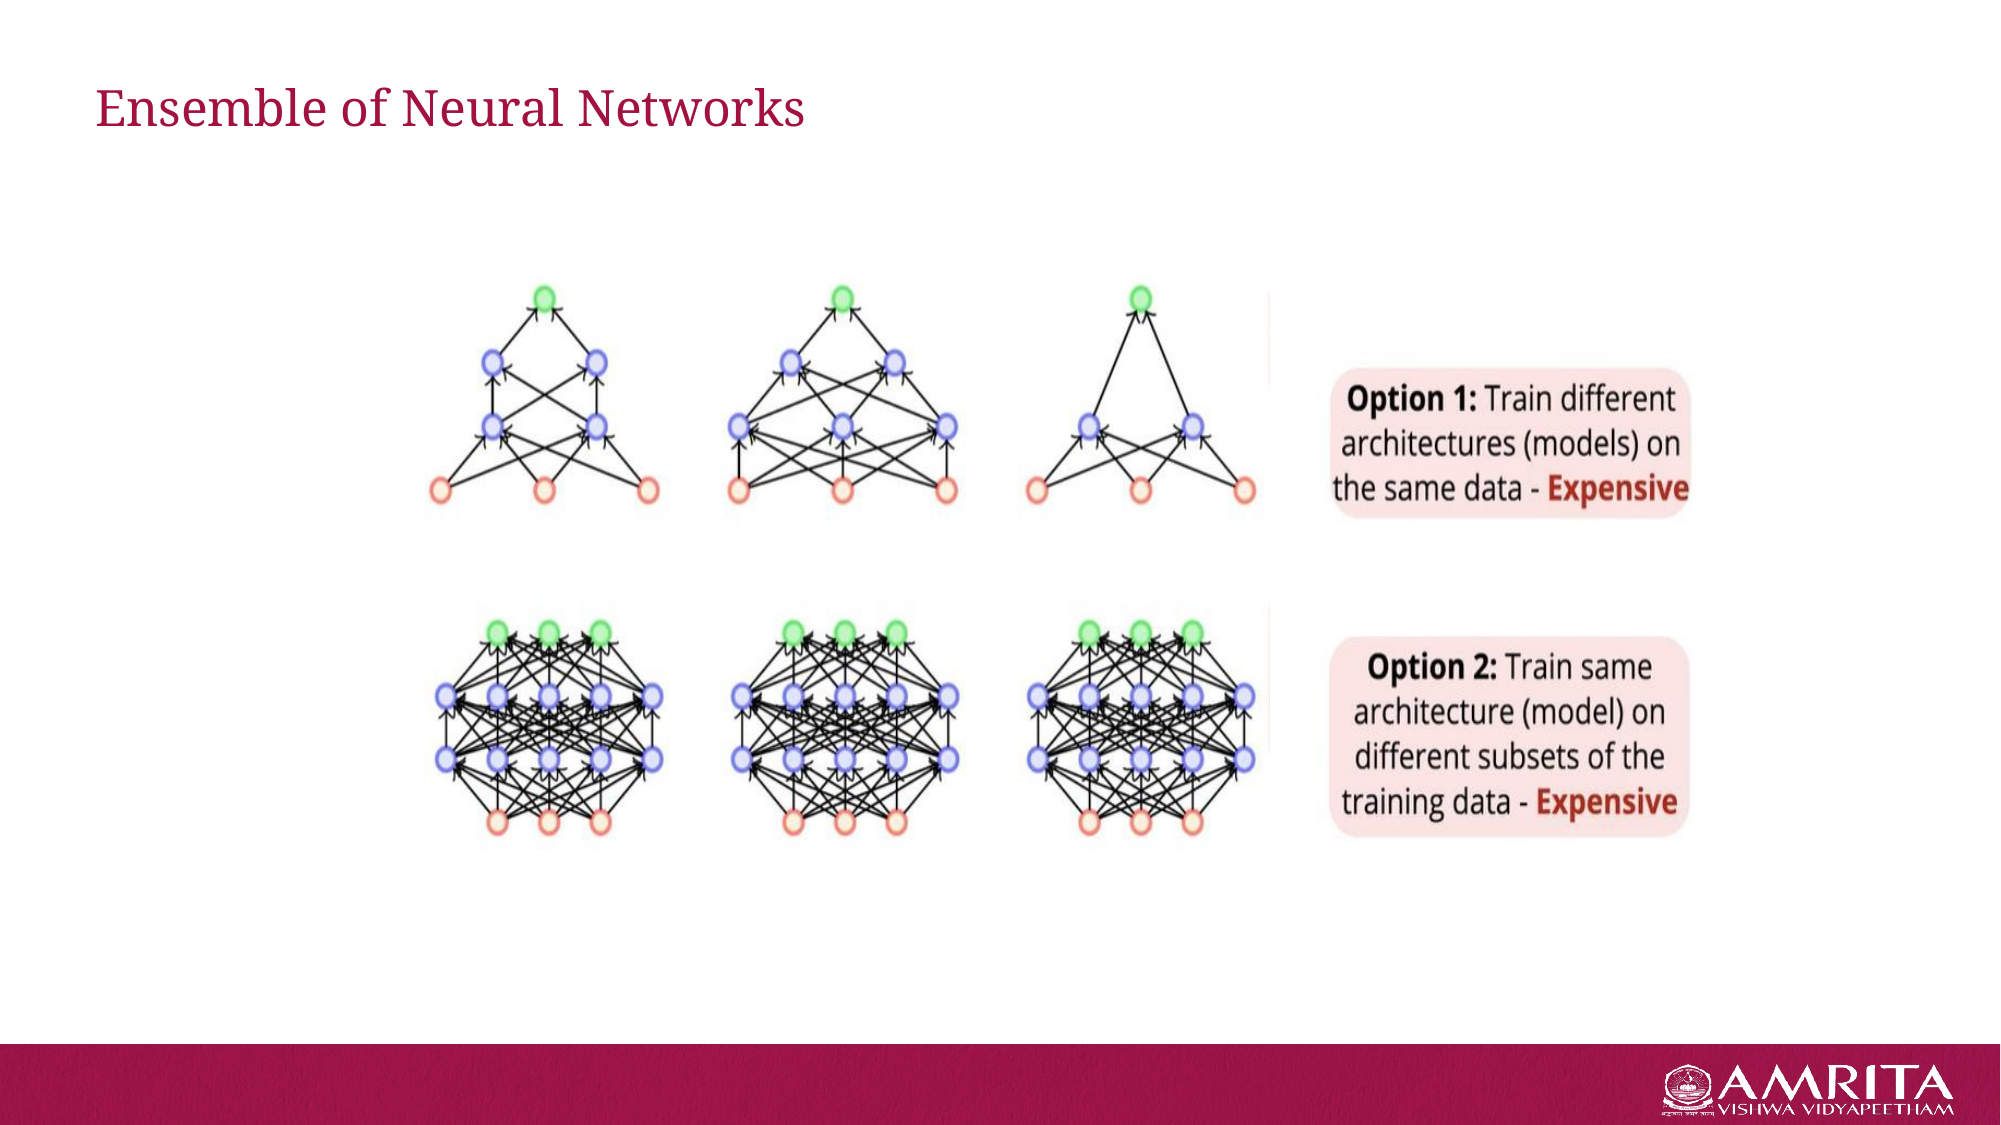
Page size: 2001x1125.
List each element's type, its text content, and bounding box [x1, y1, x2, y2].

picture [0, 1044, 2001, 1125]
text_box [424, 274, 1700, 851]
title Ensemble of Neural Networks [93, 0, 1933, 200]
